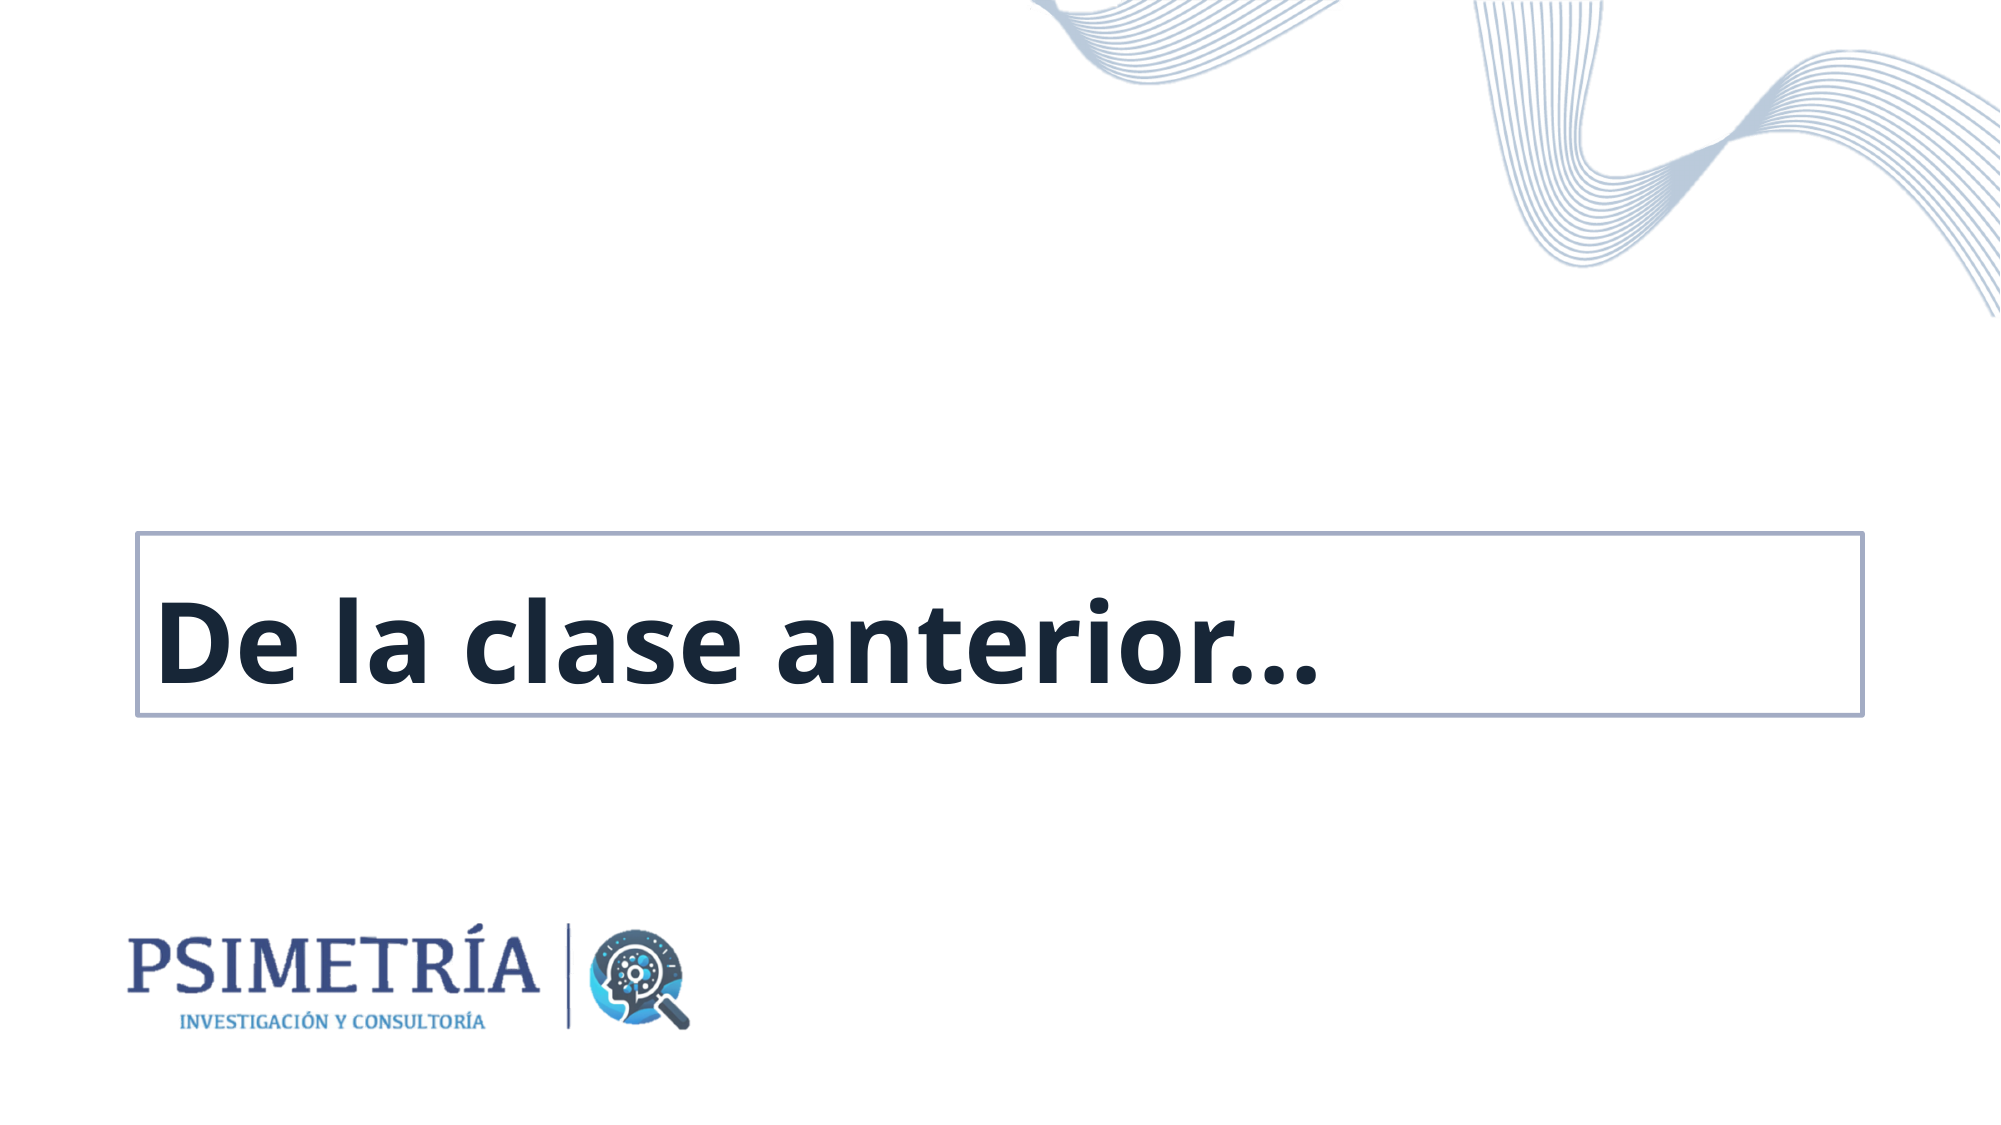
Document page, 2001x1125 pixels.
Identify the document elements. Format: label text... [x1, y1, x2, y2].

title De la clase anterior… [135, 531, 1865, 718]
